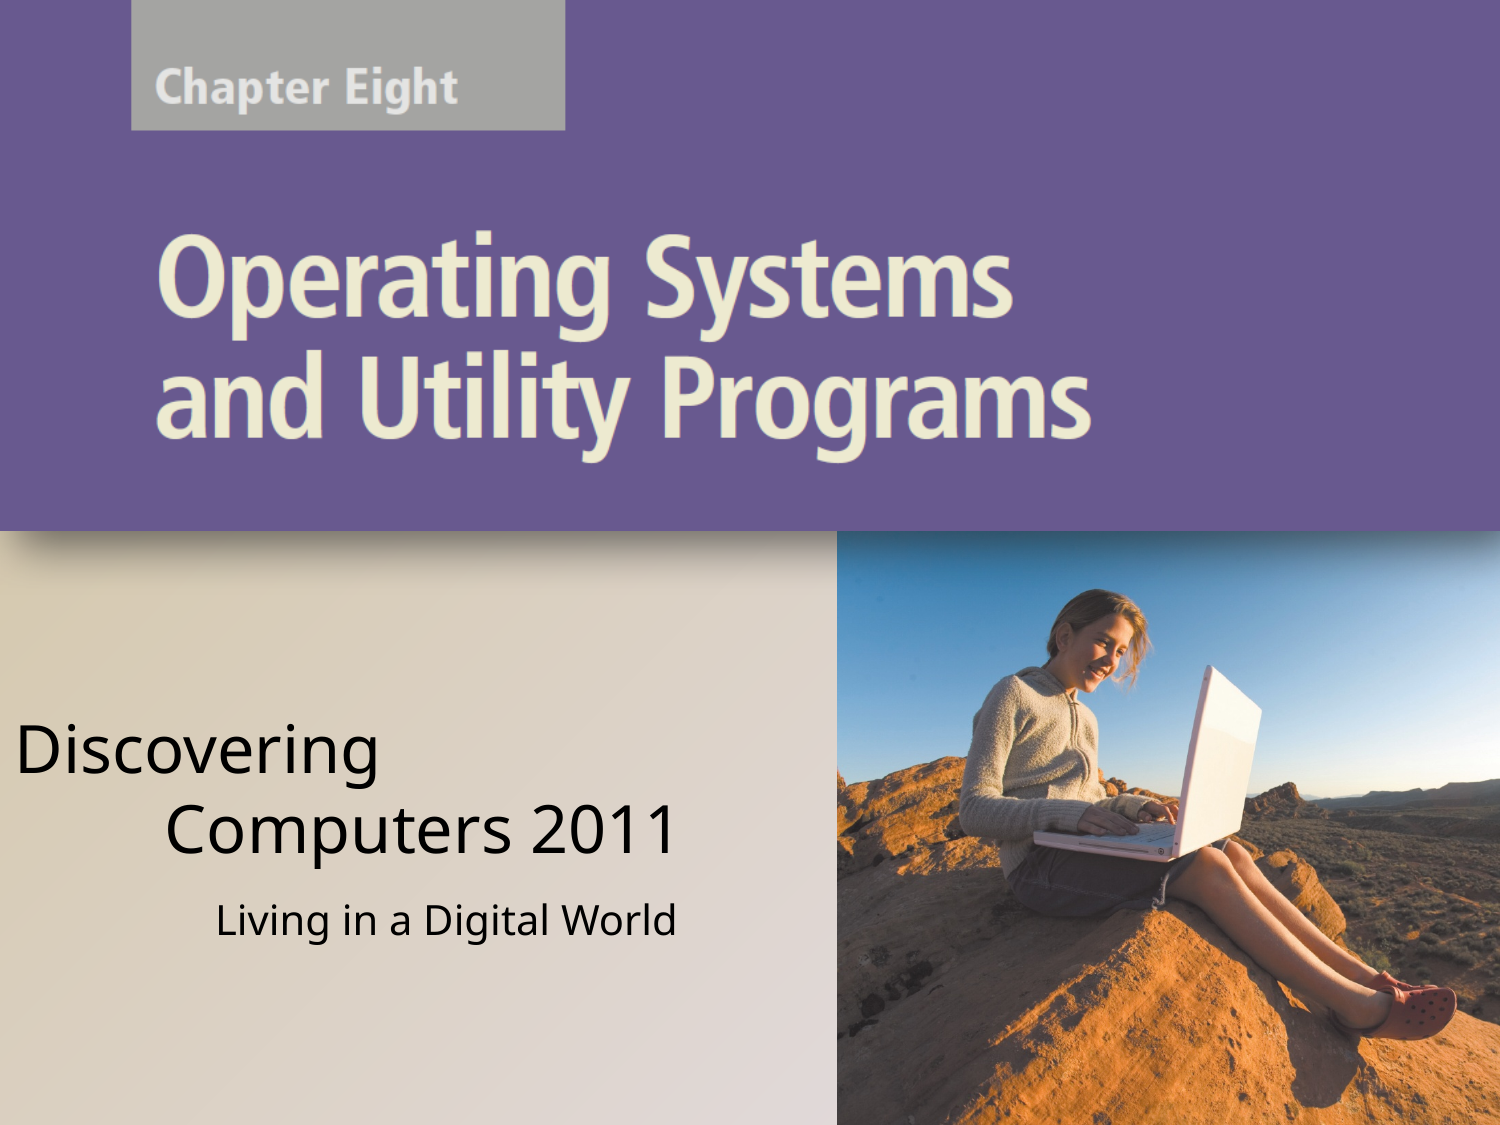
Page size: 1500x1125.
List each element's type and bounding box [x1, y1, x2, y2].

picture [837, 541, 1500, 1125]
picture [0, 0, 1500, 531]
